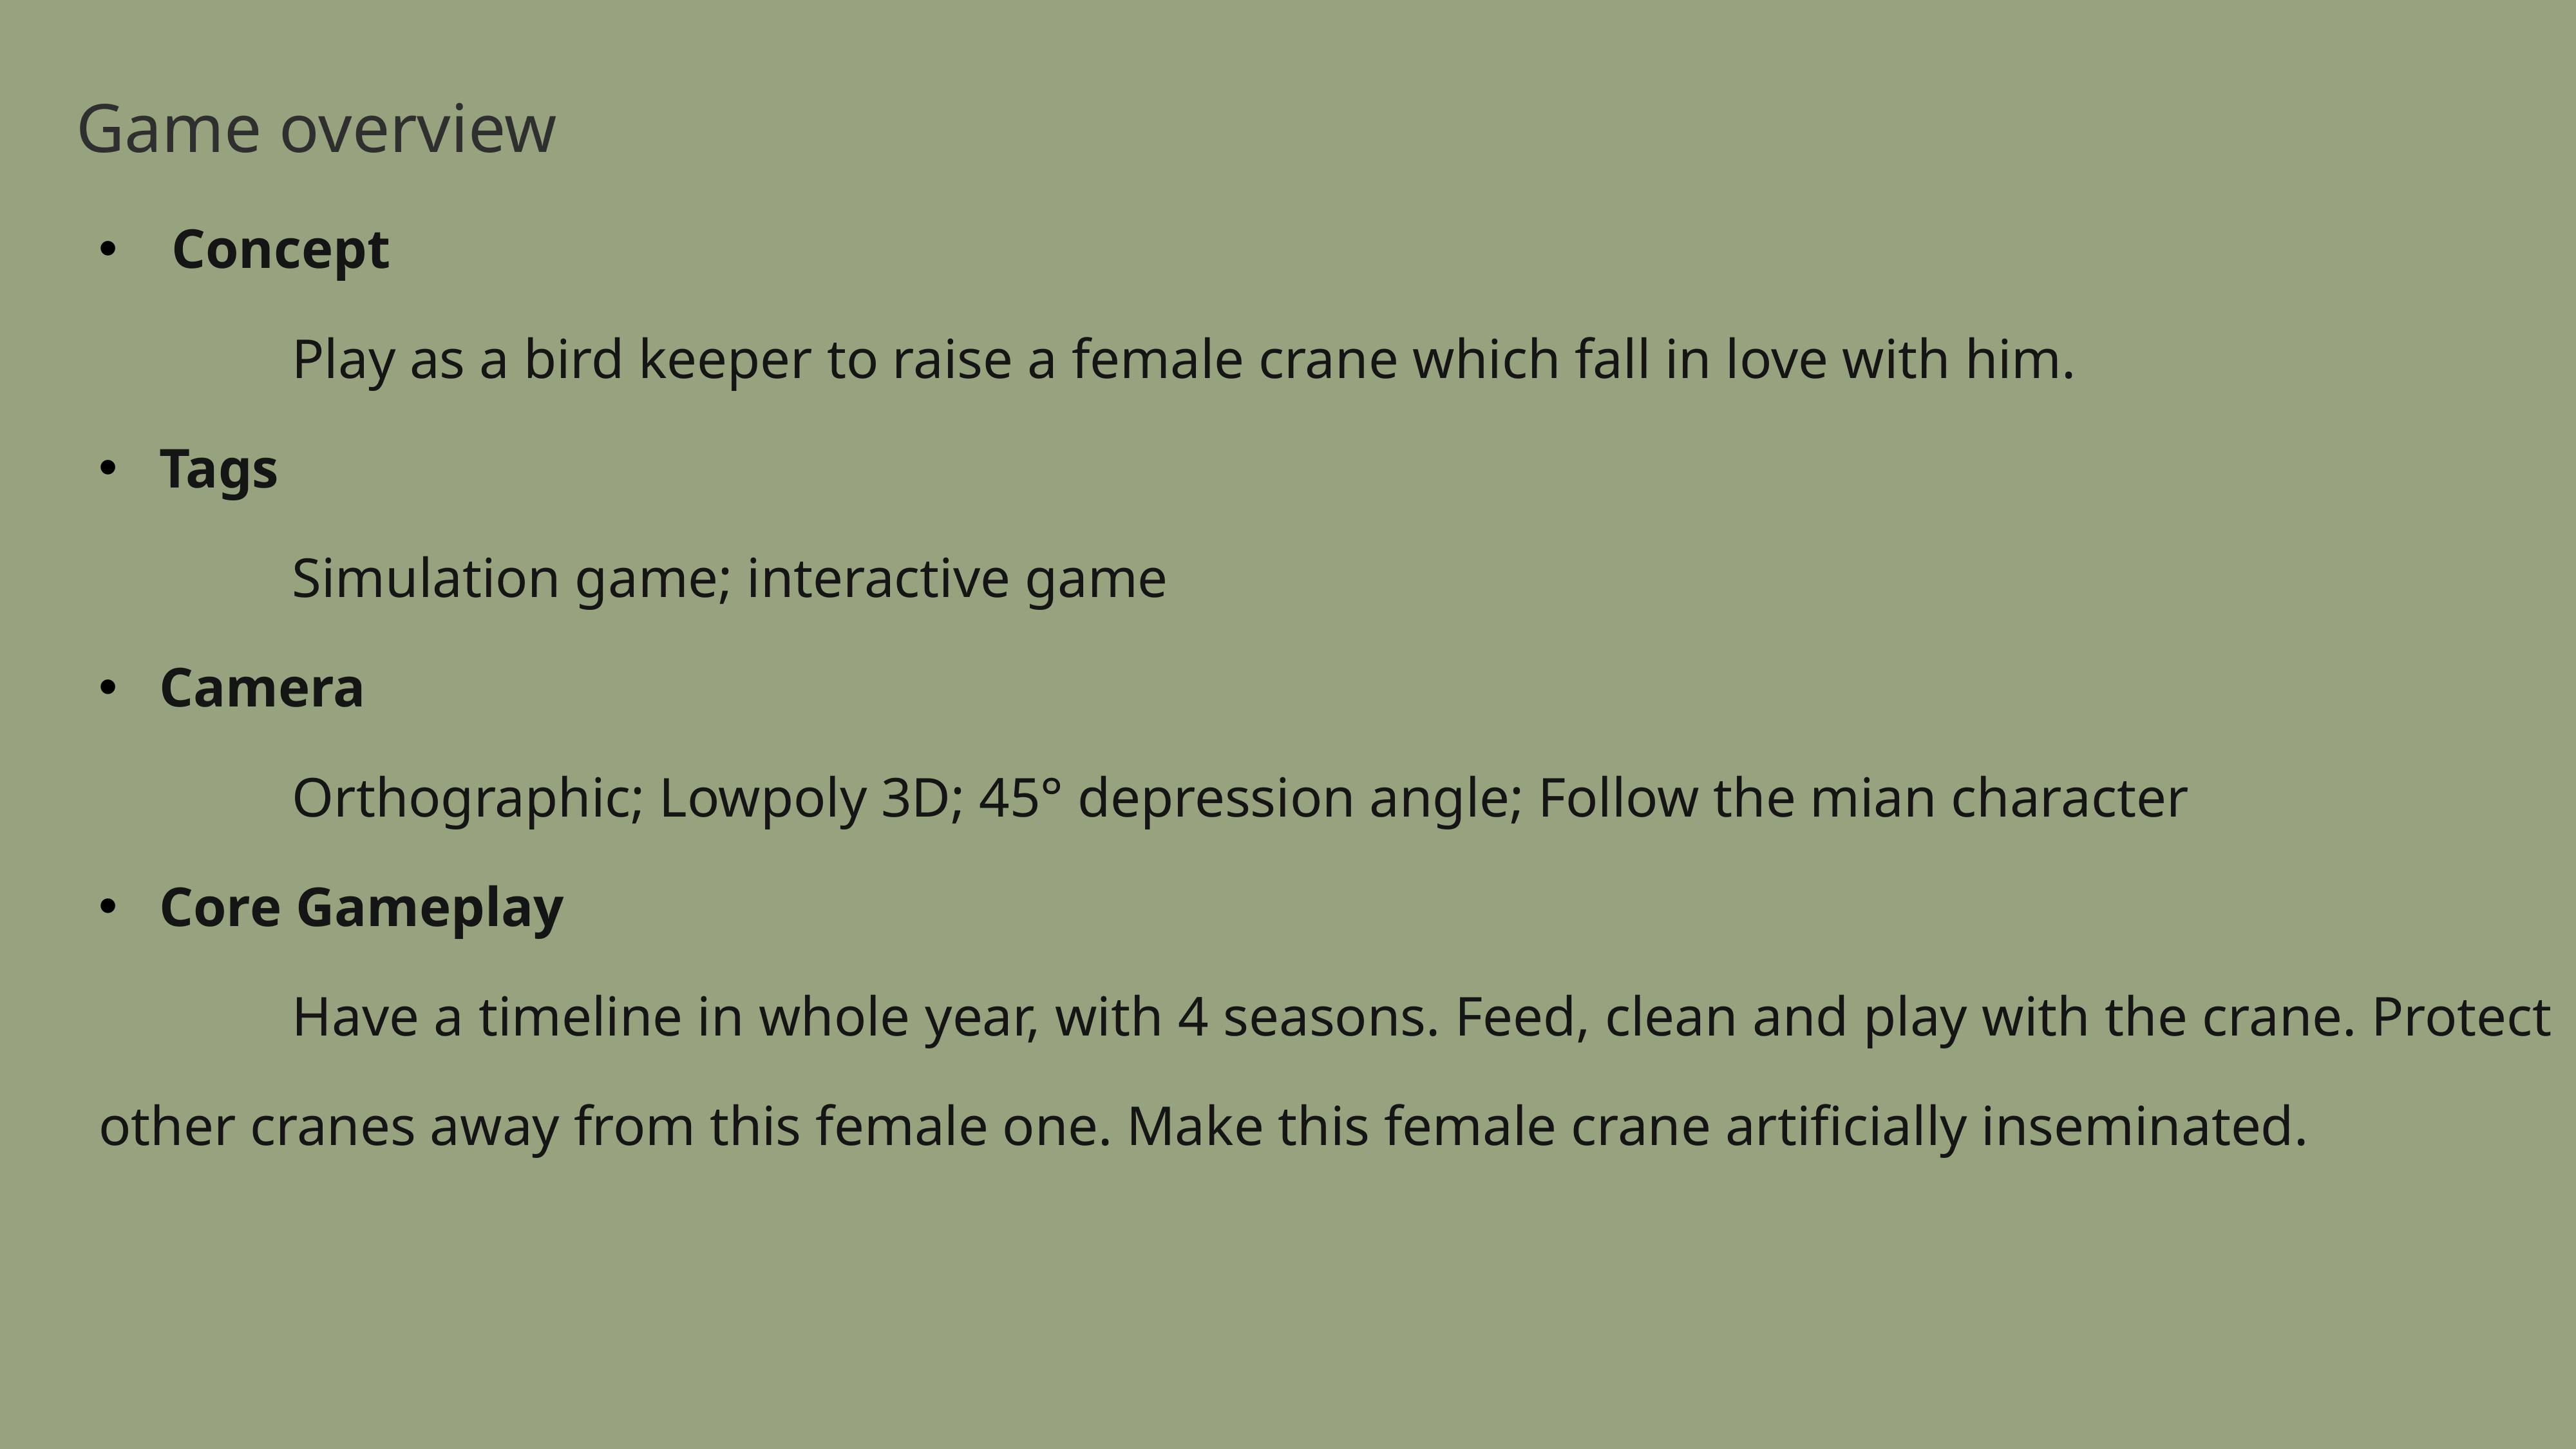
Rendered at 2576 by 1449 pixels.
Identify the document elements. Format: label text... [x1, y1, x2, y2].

list Concept Play as a bird keeper to raise a female crane which fall in love with him. Tags Simulation game; interactive game Camera Orthographic; Lowpoly 3D; 45° depression angle; Follow the mian character Core Gameplay Have a timeline in whole year, with 4 seasons. Feed, clean and play with the crane. Protect other cranes away from this female one. Make this female crane artificially inseminated. [93, 169, 2561, 1300]
title Game overview [70, 62, 591, 175]
